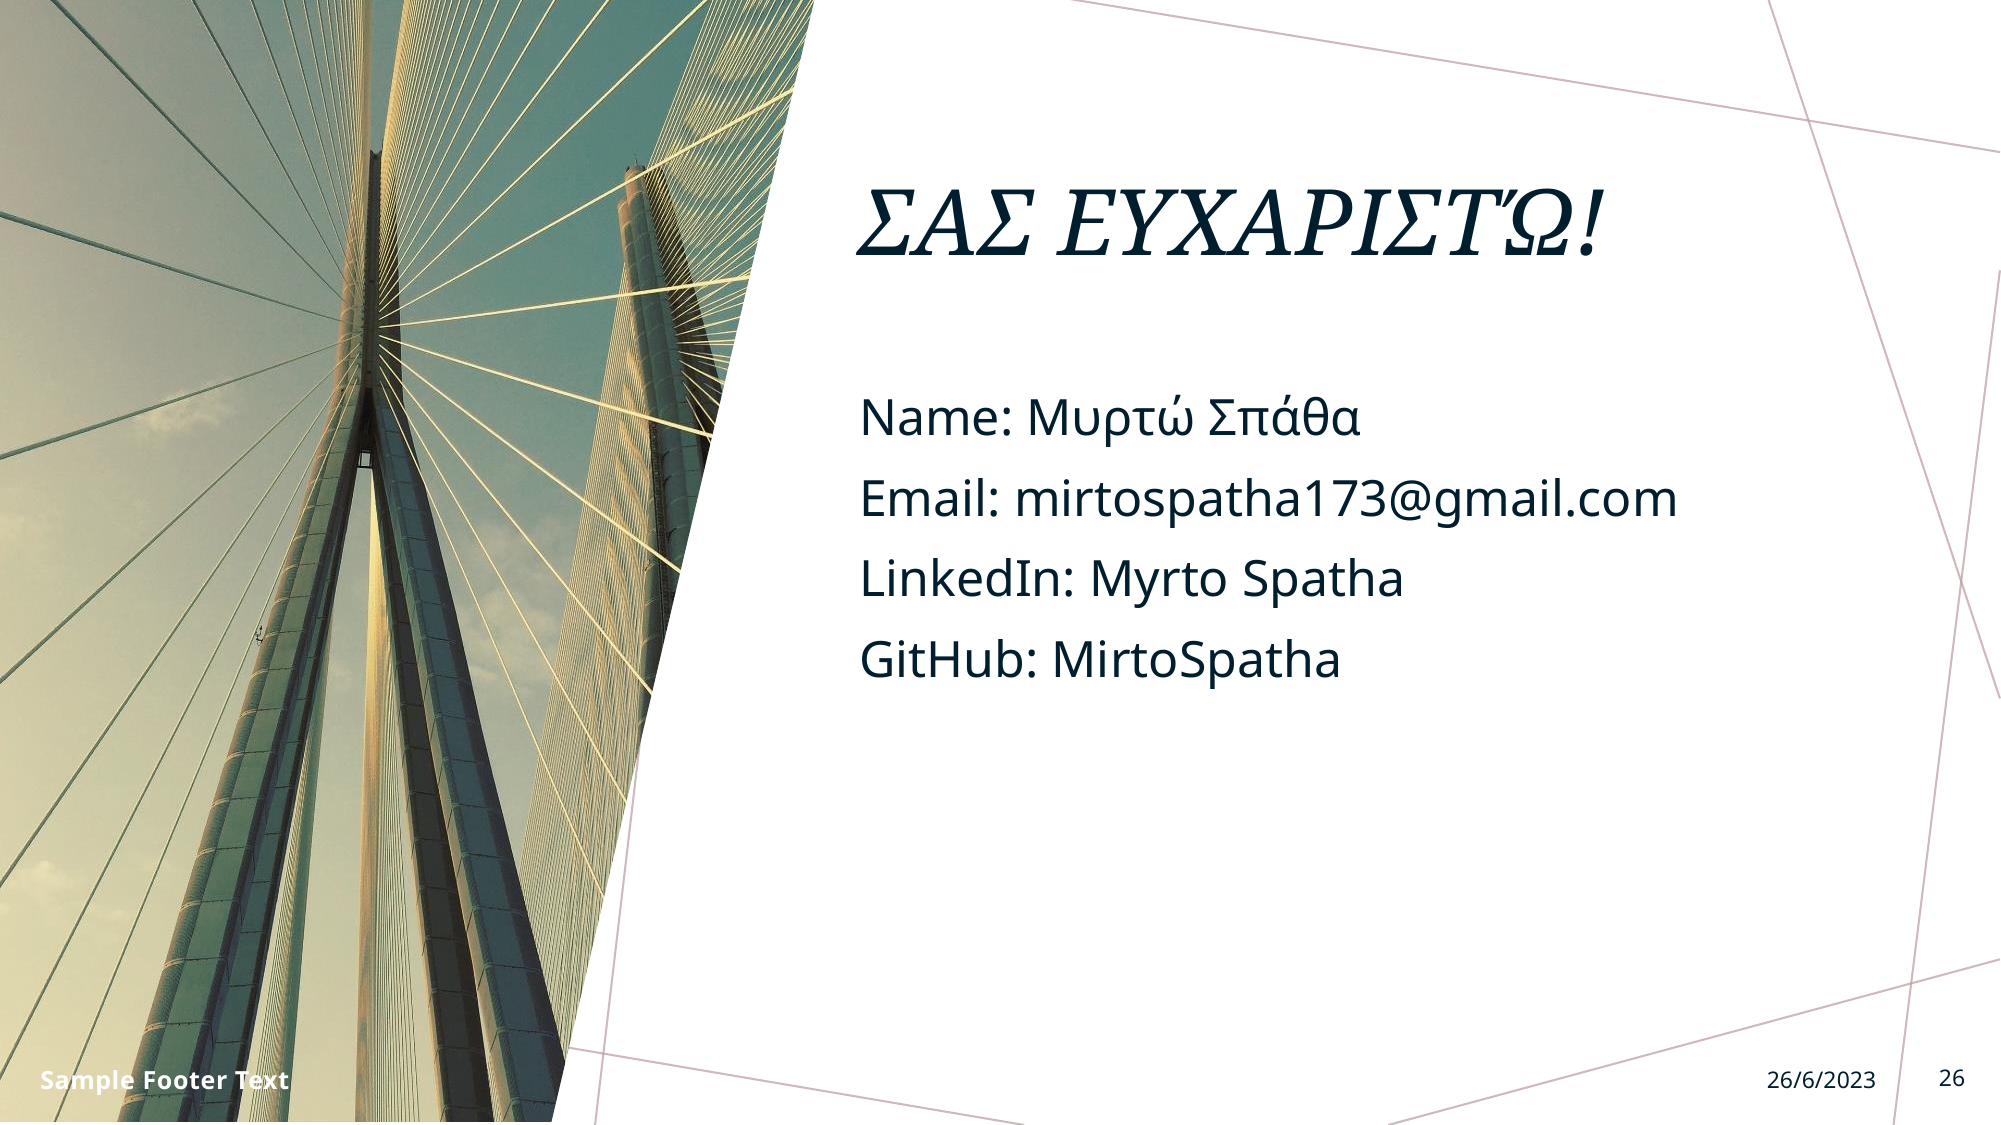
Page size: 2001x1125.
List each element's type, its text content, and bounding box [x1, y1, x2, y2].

list Name: Μυρτώ Σπάθα Email: mirtospatha173@gmail.com LinkedIn: Myrto Spatha GitHub: MirtoSpatha [844, 377, 1868, 1038]
slide_number 26 [1903, 1049, 1981, 1110]
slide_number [1203, 1049, 1892, 1110]
picture [0, 0, 815, 1122]
title Σας ευχαριστώ! [844, 112, 1868, 340]
